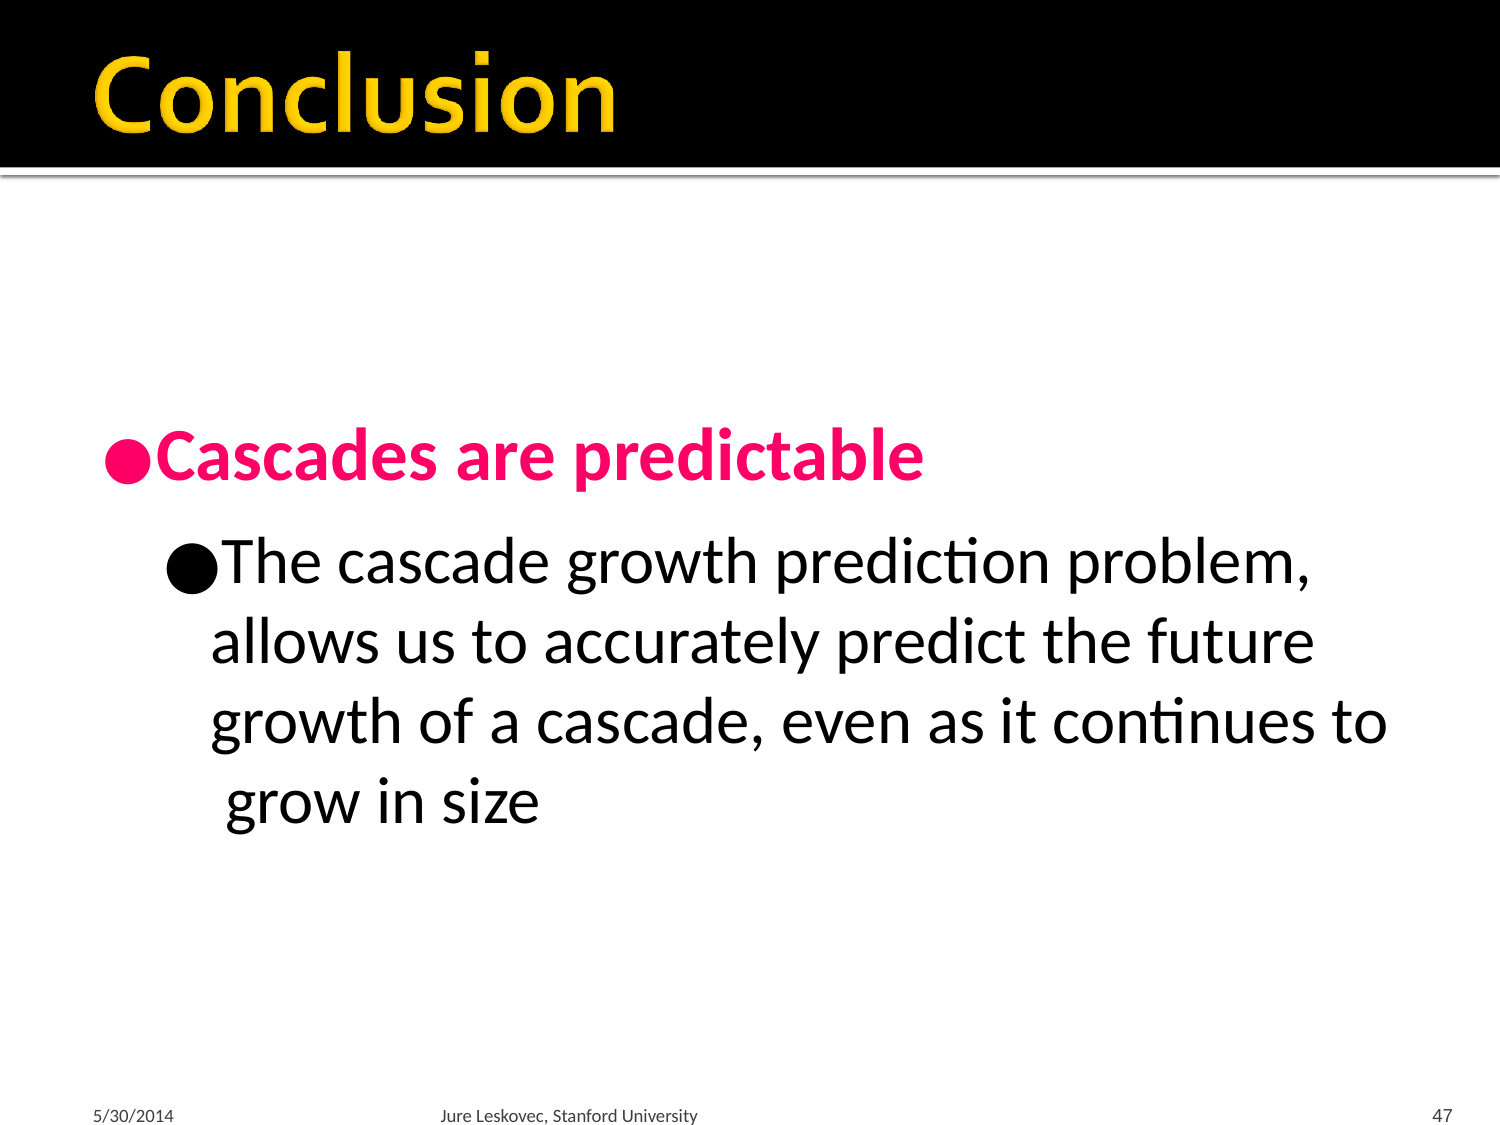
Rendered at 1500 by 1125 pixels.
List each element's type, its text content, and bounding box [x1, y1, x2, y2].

slide_number ‹#› [1428, 1104, 1455, 1125]
text_box The cascade growth prediction problem, allows us to accurately predict the future growth of a cascade, even as it continues to grow in size [107, 516, 1393, 904]
picture [0, 175, 1500, 183]
text_box [94, 51, 614, 134]
text_box Jure Leskovec, Stanford University [438, 1104, 703, 1125]
text_box 5/30/2014 [90, 1104, 177, 1125]
title Cascades are predictable [77, 225, 1423, 626]
